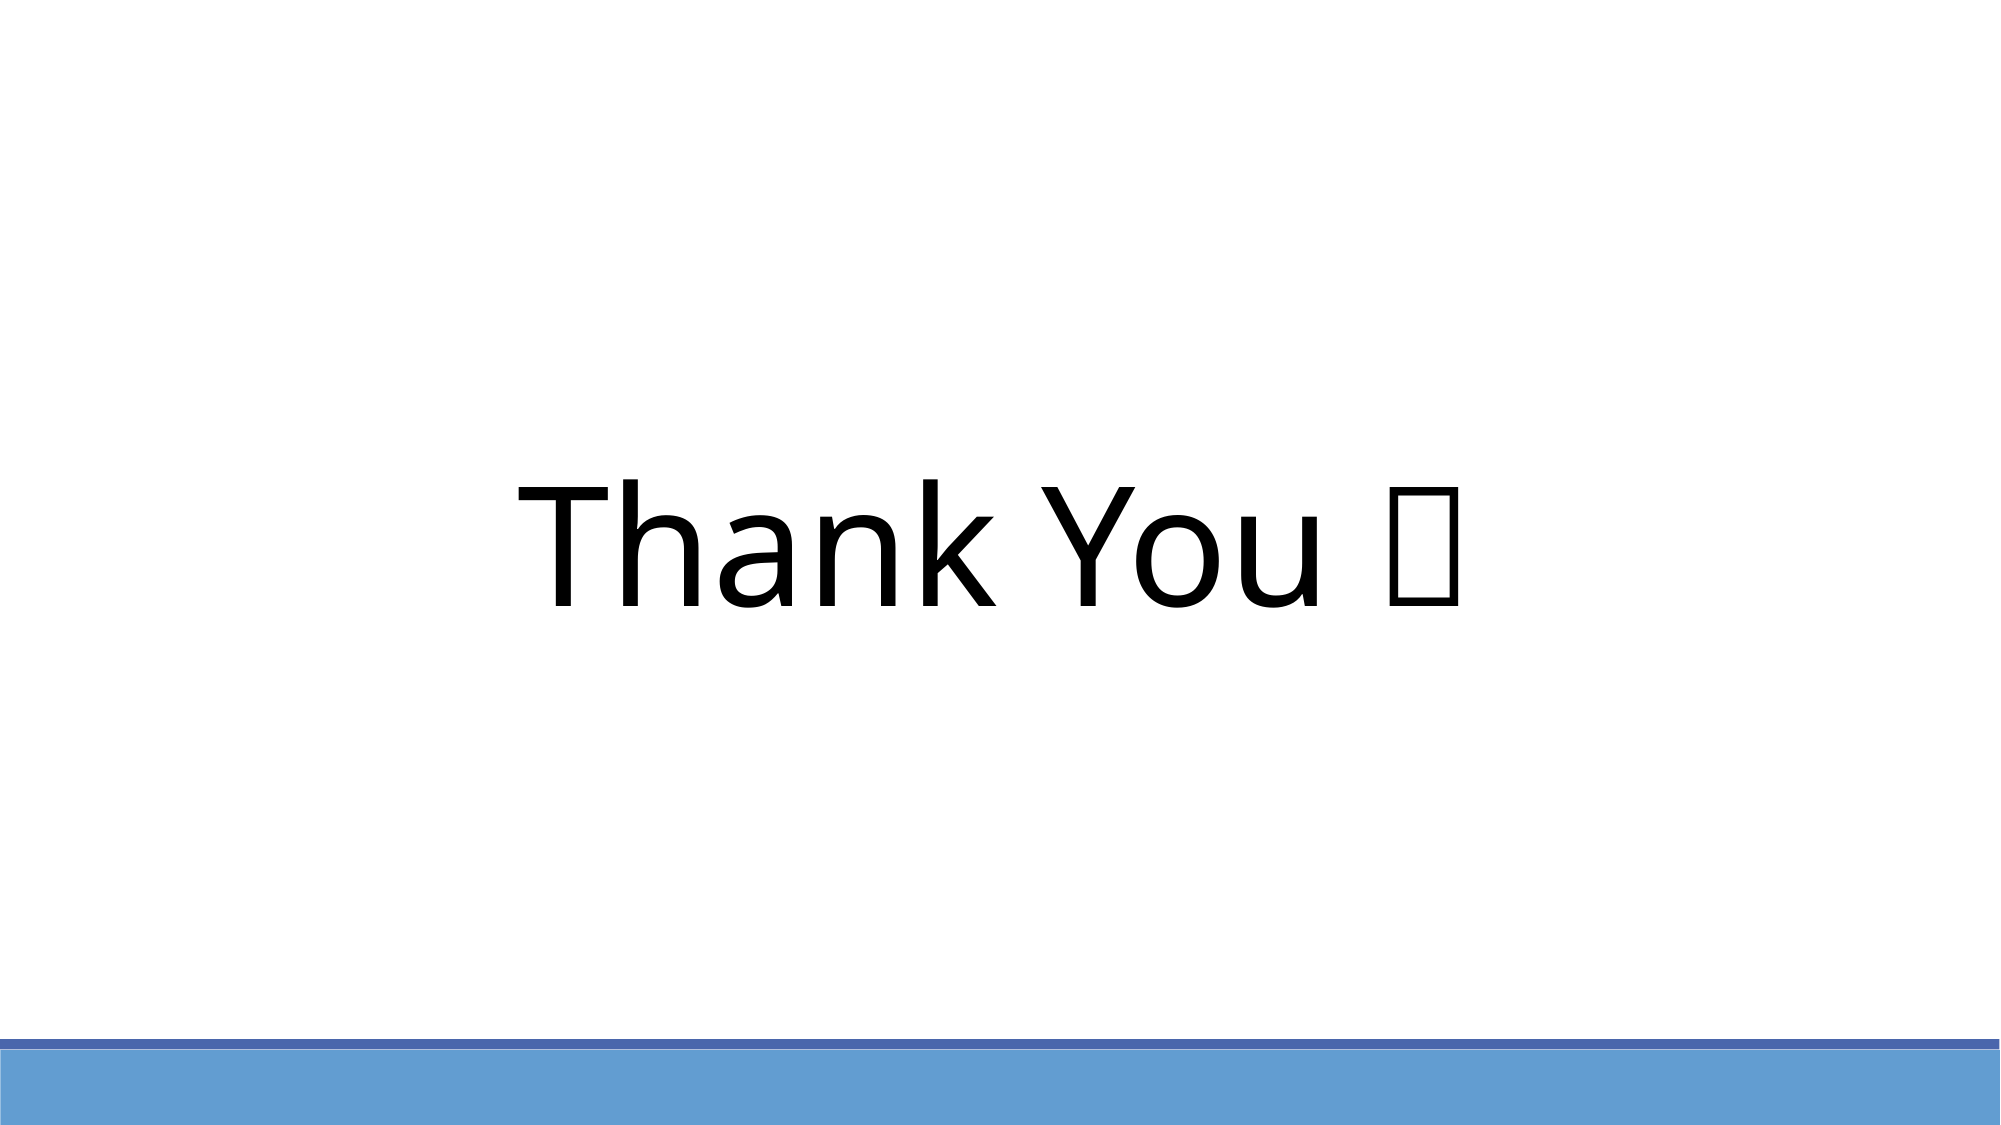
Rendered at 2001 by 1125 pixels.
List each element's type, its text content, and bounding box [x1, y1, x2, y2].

text_box Thank You  [502, 432, 1503, 647]
